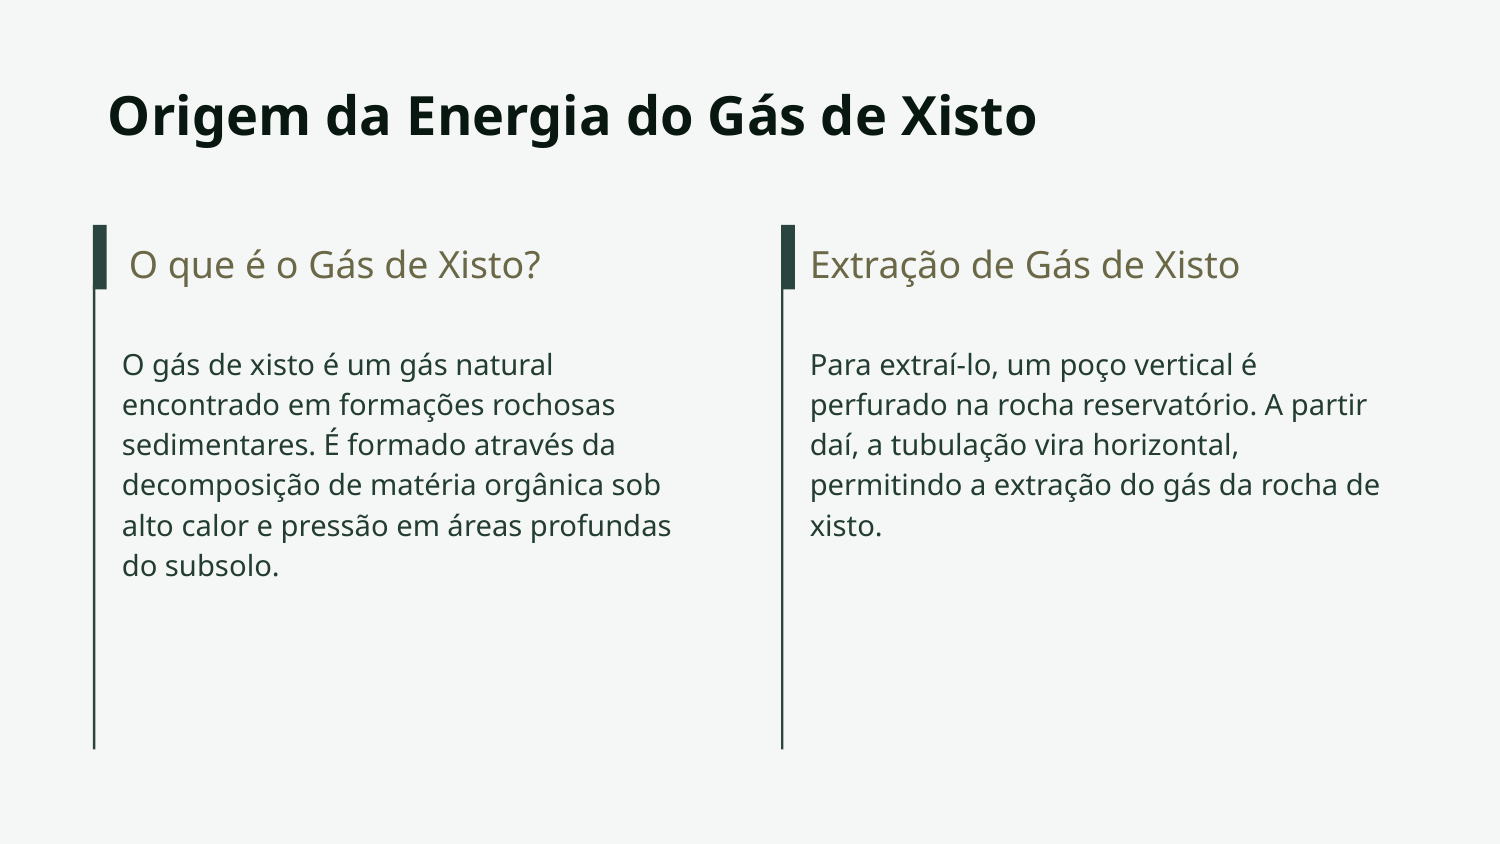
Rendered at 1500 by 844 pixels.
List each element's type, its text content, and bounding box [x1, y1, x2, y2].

list O gás de xisto é um gás natural encontrado em formações rochosas sedimentares. É formado através da decomposição de matéria orgânica sob alto calor e pressão em áreas profundas do subsolo. [106, 325, 727, 780]
subtitle O que é o Gás de Xisto? [114, 224, 727, 296]
subtitle Extração de Gás de Xisto [794, 224, 1408, 296]
list Para extraí-lo, um poço vertical é perfurado na rocha reservatório. A partir daí, a tubulação vira horizontal, permitindo a extração do gás da rocha de xisto. [794, 325, 1408, 780]
title Origem da Energia do Gás de Xisto [92, 66, 1408, 161]
